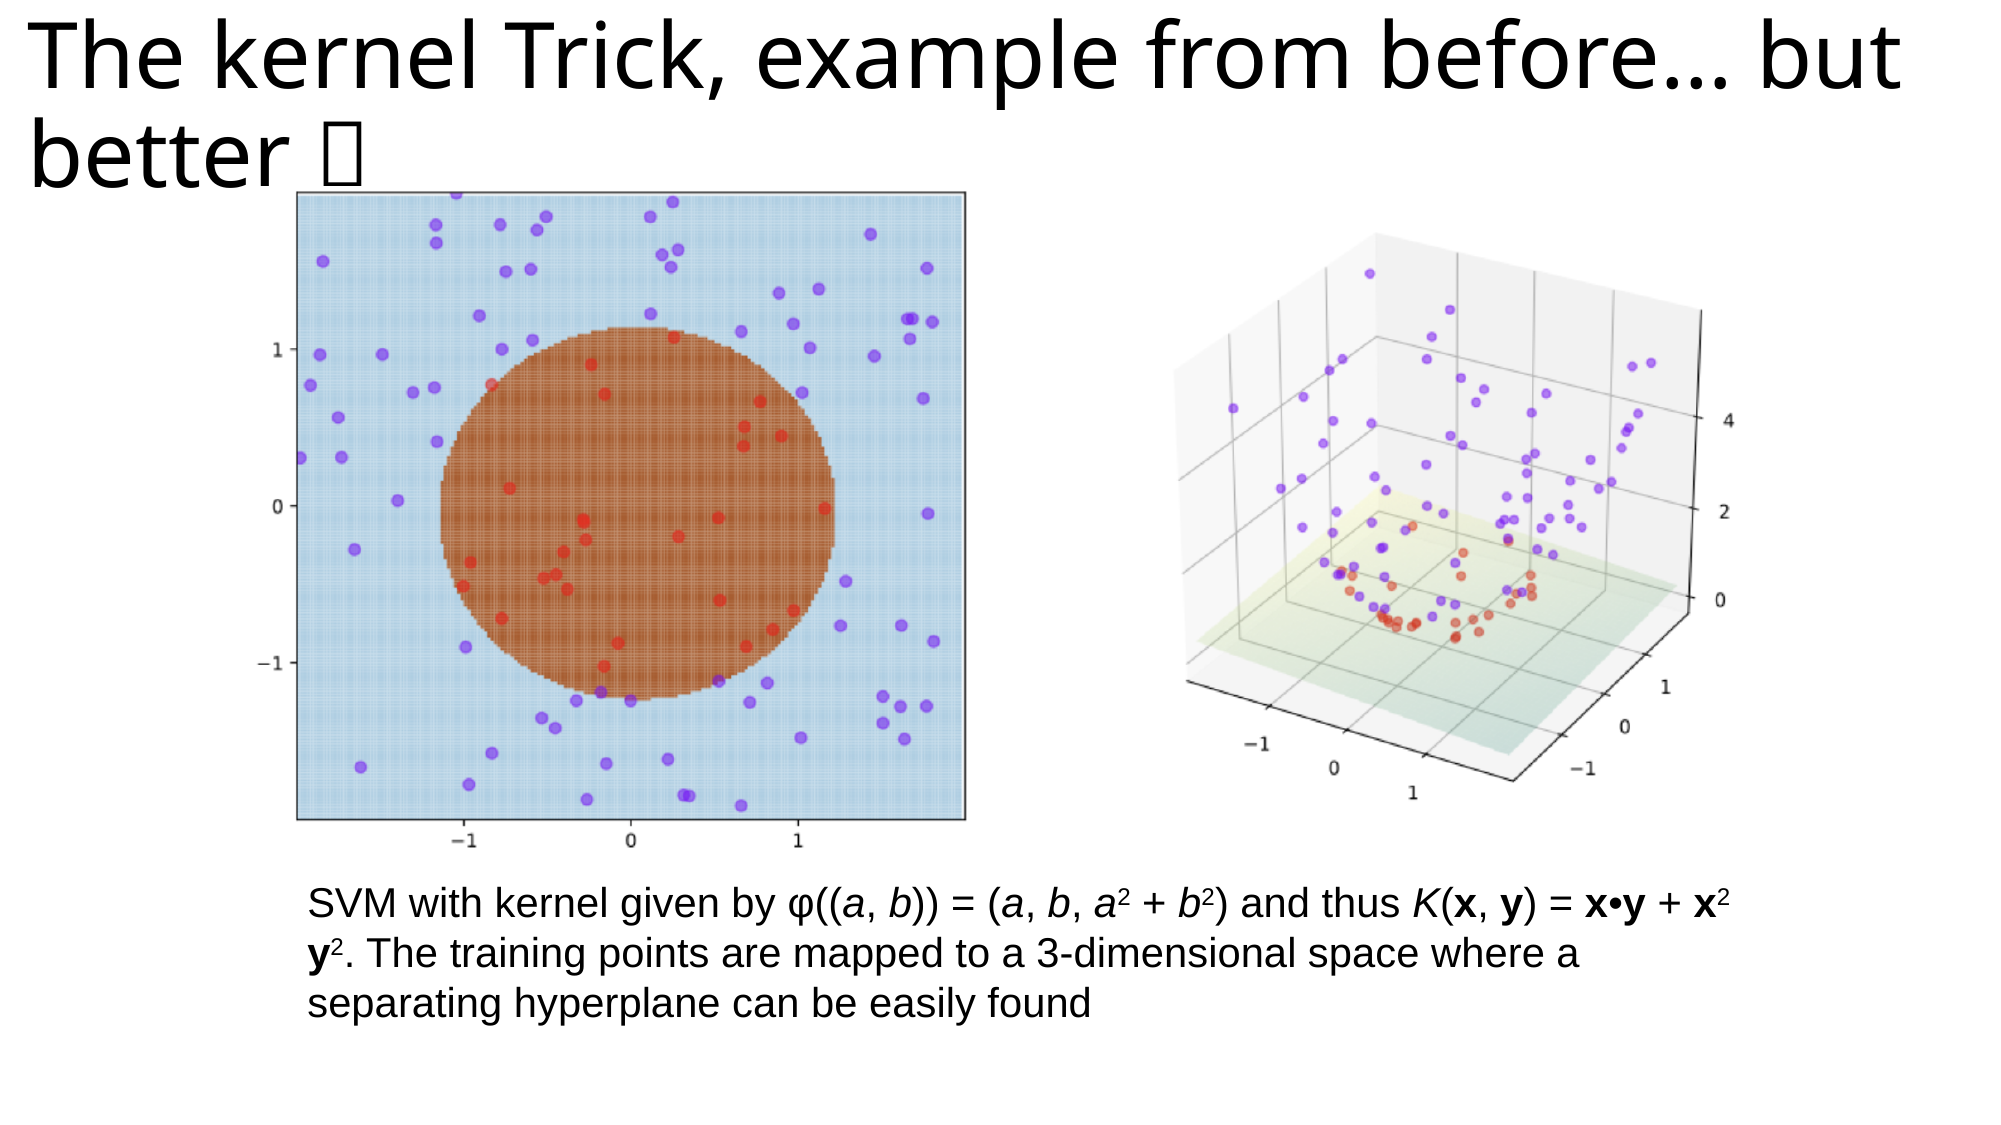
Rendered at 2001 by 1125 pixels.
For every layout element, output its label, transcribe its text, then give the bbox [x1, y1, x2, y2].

title The kernel Trick, example from before… but better  [12, 0, 2000, 218]
text_box SVM with kernel given by φ((a, b)) = (a, b, a2 + b2) and thus K(x, y) = x•y + x2 y2. The training points are mapped to a 3-dimensional space where a separating hyperplane can be easily found [292, 874, 1750, 1034]
picture [249, 186, 1750, 874]
